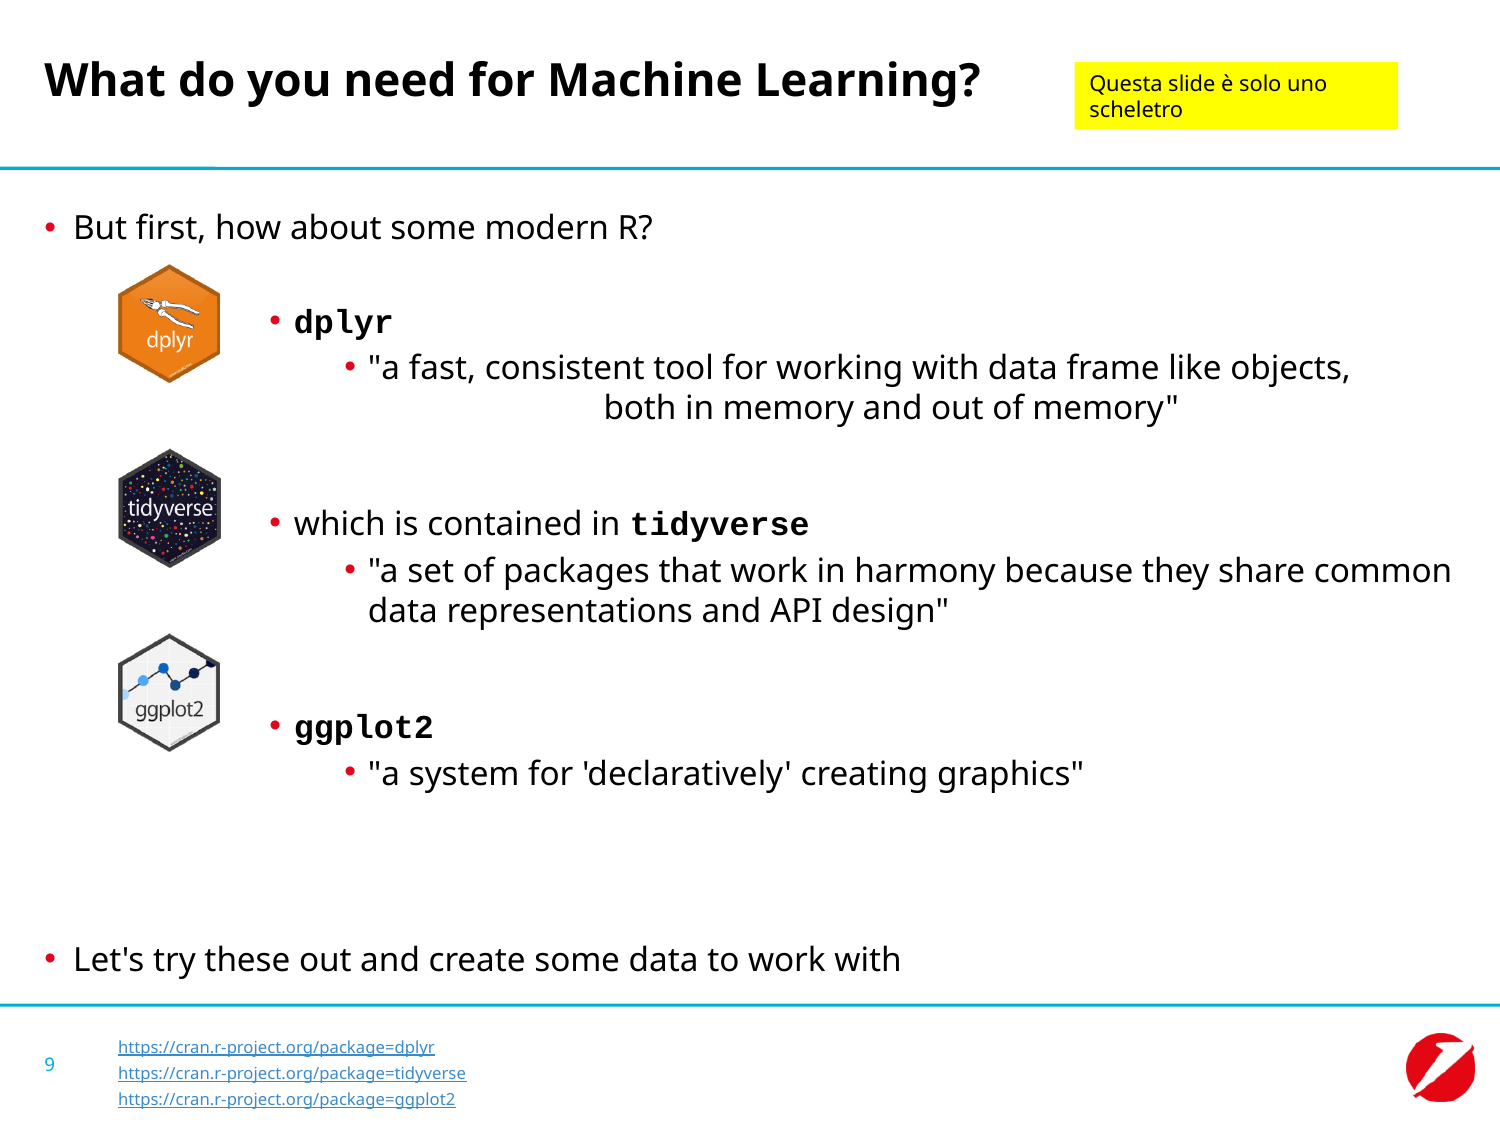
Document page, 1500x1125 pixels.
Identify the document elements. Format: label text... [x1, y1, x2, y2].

picture [117, 263, 221, 383]
list https://cran.r-project.org/package=dplyr https://cran.r-project.org/package=tidyverse https://cran.r-project.org/package=ggplot2 [118, 1036, 1382, 1096]
list But first, how about some modern R? dplyr "a fast, consistent tool for working with data frame like objects, both in memory and out of memory" which is contained in tidyverse "a set of packages that work in harmony because they share common data representations and API design" ggplot2 "a system for 'declaratively' creating graphics" Let's try these out and create some data to work with [44, 206, 1469, 994]
picture [1406, 1033, 1475, 1102]
picture [117, 632, 221, 752]
slide_number 9 [44, 1036, 89, 1096]
title What do you need for Machine Learning? [44, 0, 1470, 166]
text_box Questa slide è solo uno scheletro [1074, 62, 1399, 130]
picture [118, 448, 221, 568]
